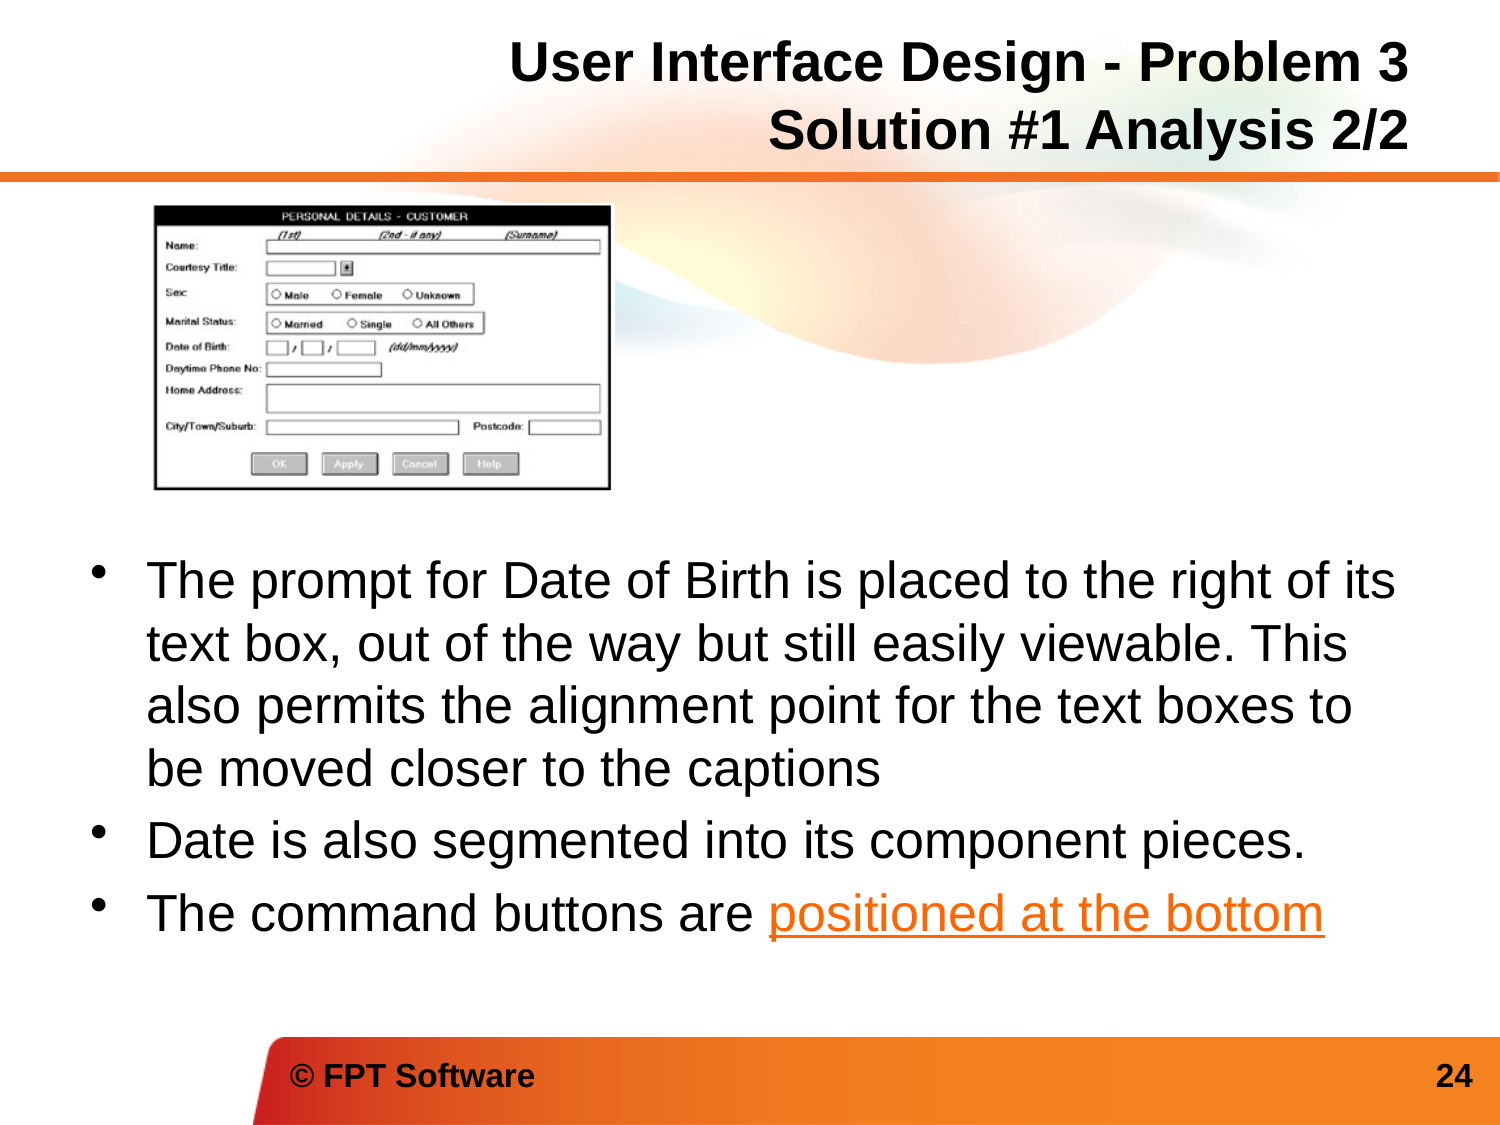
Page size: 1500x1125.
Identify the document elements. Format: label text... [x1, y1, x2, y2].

list The prompt for Date of Birth is placed to the right of its text box, out of the way but still easily viewable. This also permits the alignment point for the text boxes to be moved closer to the captions Date is also segmented into its component pieces. The command buttons are positioned at the bottom [75, 539, 1425, 960]
title User Interface Design - Problem 3 Solution #1 Analysis 2/2 [437, 24, 1425, 161]
picture [0, 0, 1500, 486]
picture [253, 1037, 1500, 1125]
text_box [152, 203, 616, 493]
